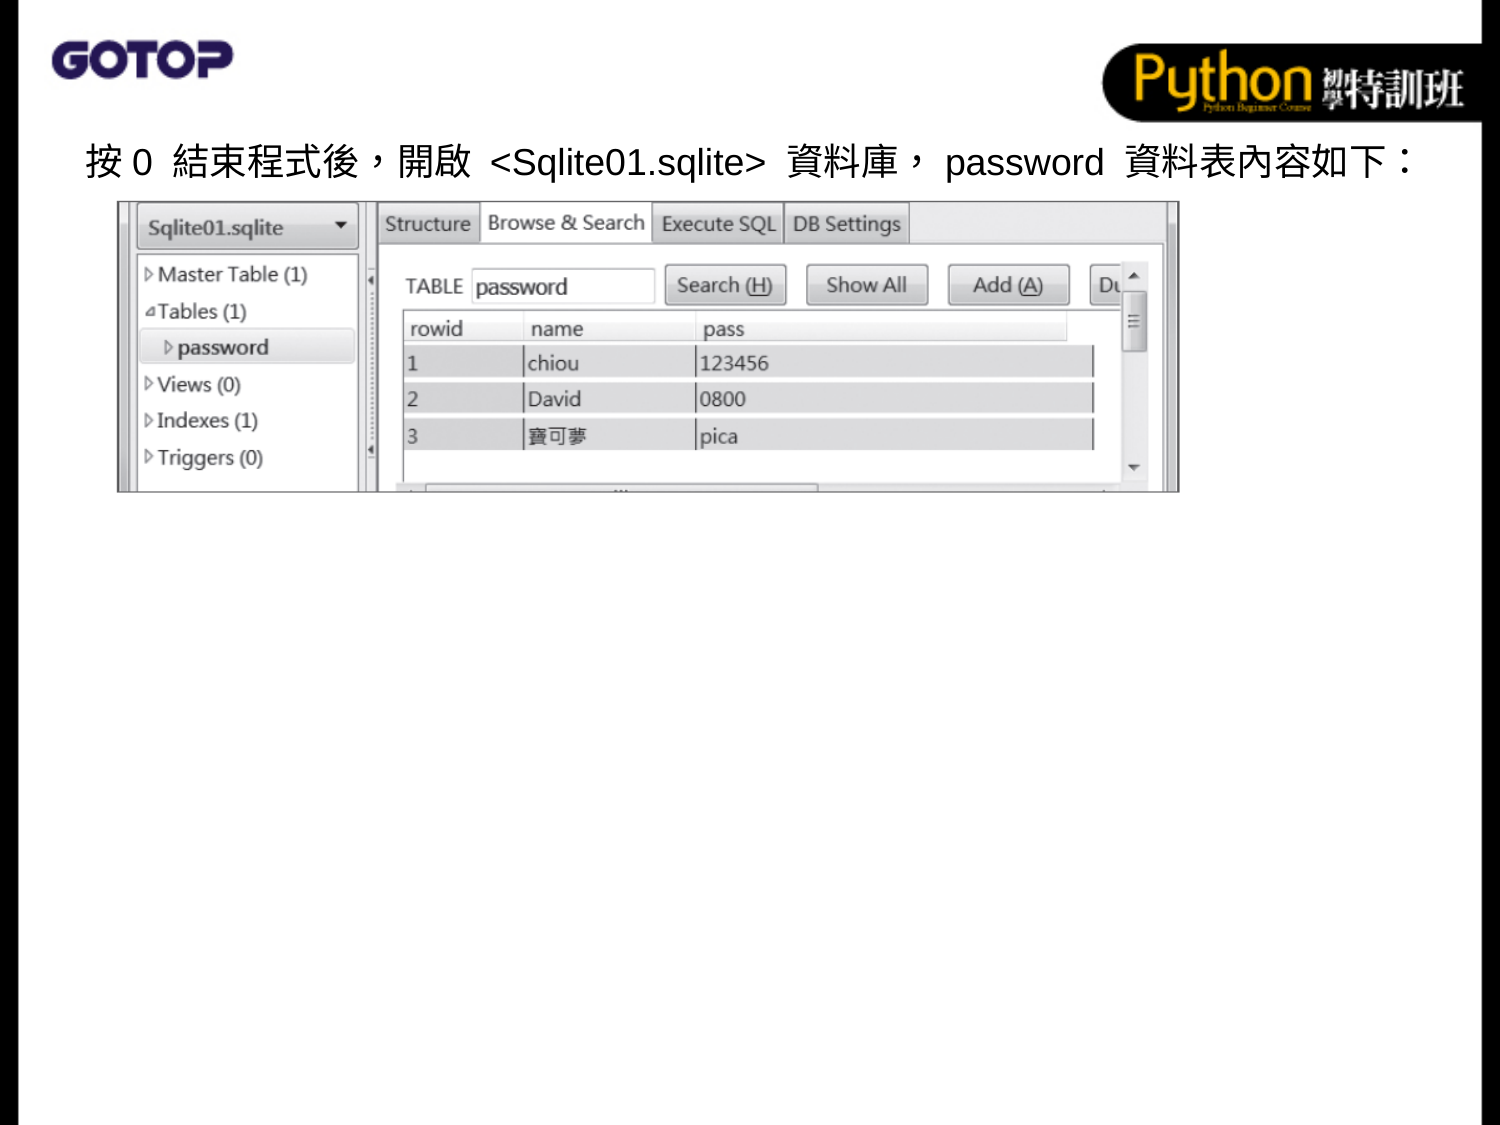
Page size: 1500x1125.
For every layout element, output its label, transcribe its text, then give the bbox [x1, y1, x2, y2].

picture [0, 0, 1500, 1125]
list 按0 結束程式後，開啟 <Sqlite01.sqlite> 資料庫，password 資料表內容如下： [70, 121, 1430, 1067]
